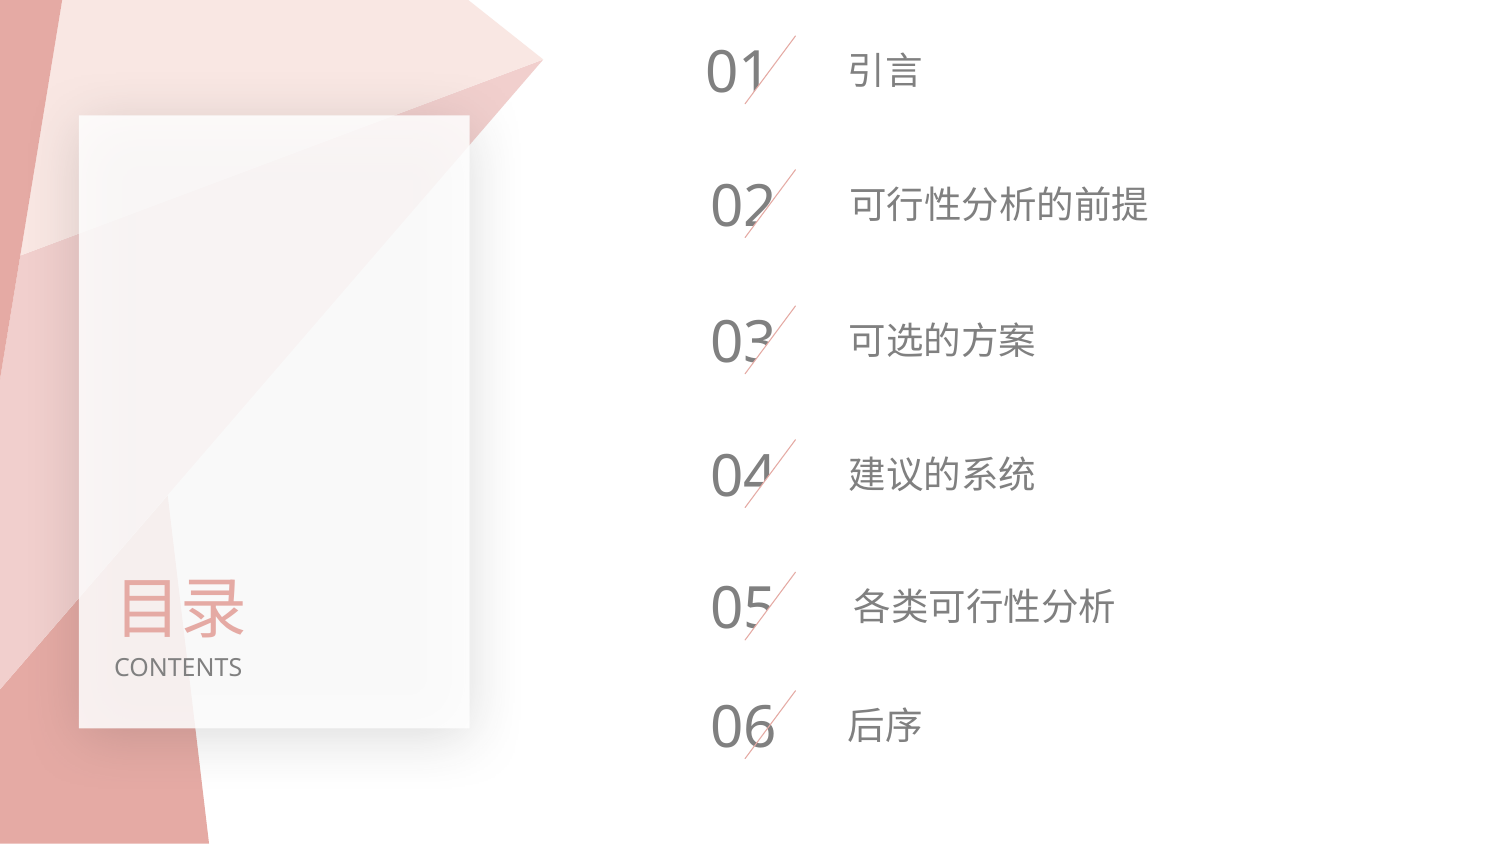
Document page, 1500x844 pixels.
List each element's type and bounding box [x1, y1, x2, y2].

text_box [695, 296, 1053, 384]
text_box [695, 562, 1138, 650]
text_box [695, 430, 1053, 517]
text_box [695, 681, 939, 768]
text_box [695, 160, 1167, 247]
text_box [0, 0, 544, 844]
text_box [695, 26, 939, 114]
